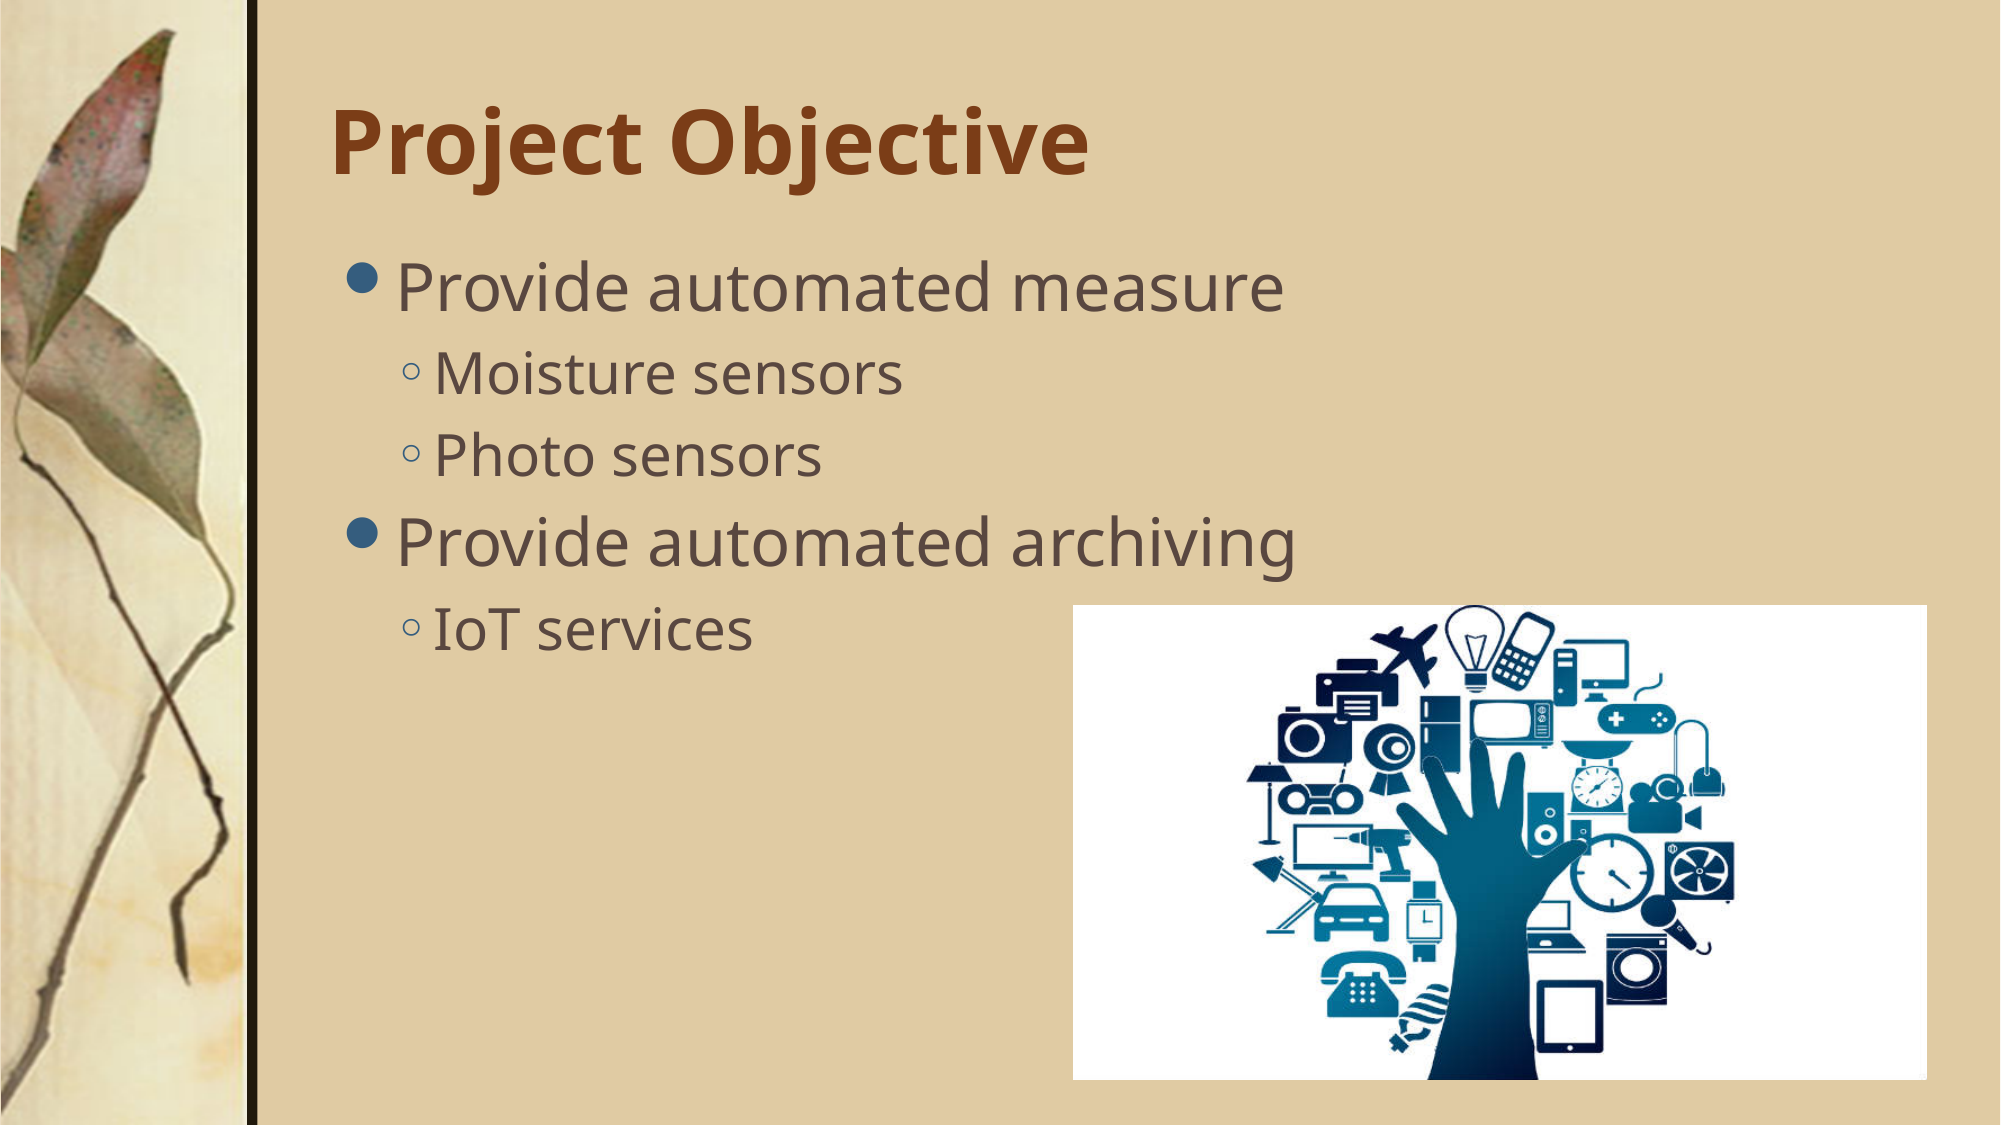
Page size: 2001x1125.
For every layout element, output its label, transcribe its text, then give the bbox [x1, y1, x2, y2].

list Provide automated measure Moisture sensors Photo sensors Provide automated archiving IoT services [313, 237, 1954, 1025]
title Project Objective [313, 45, 1954, 233]
picture [1073, 605, 1927, 1080]
picture [1, 0, 247, 1125]
